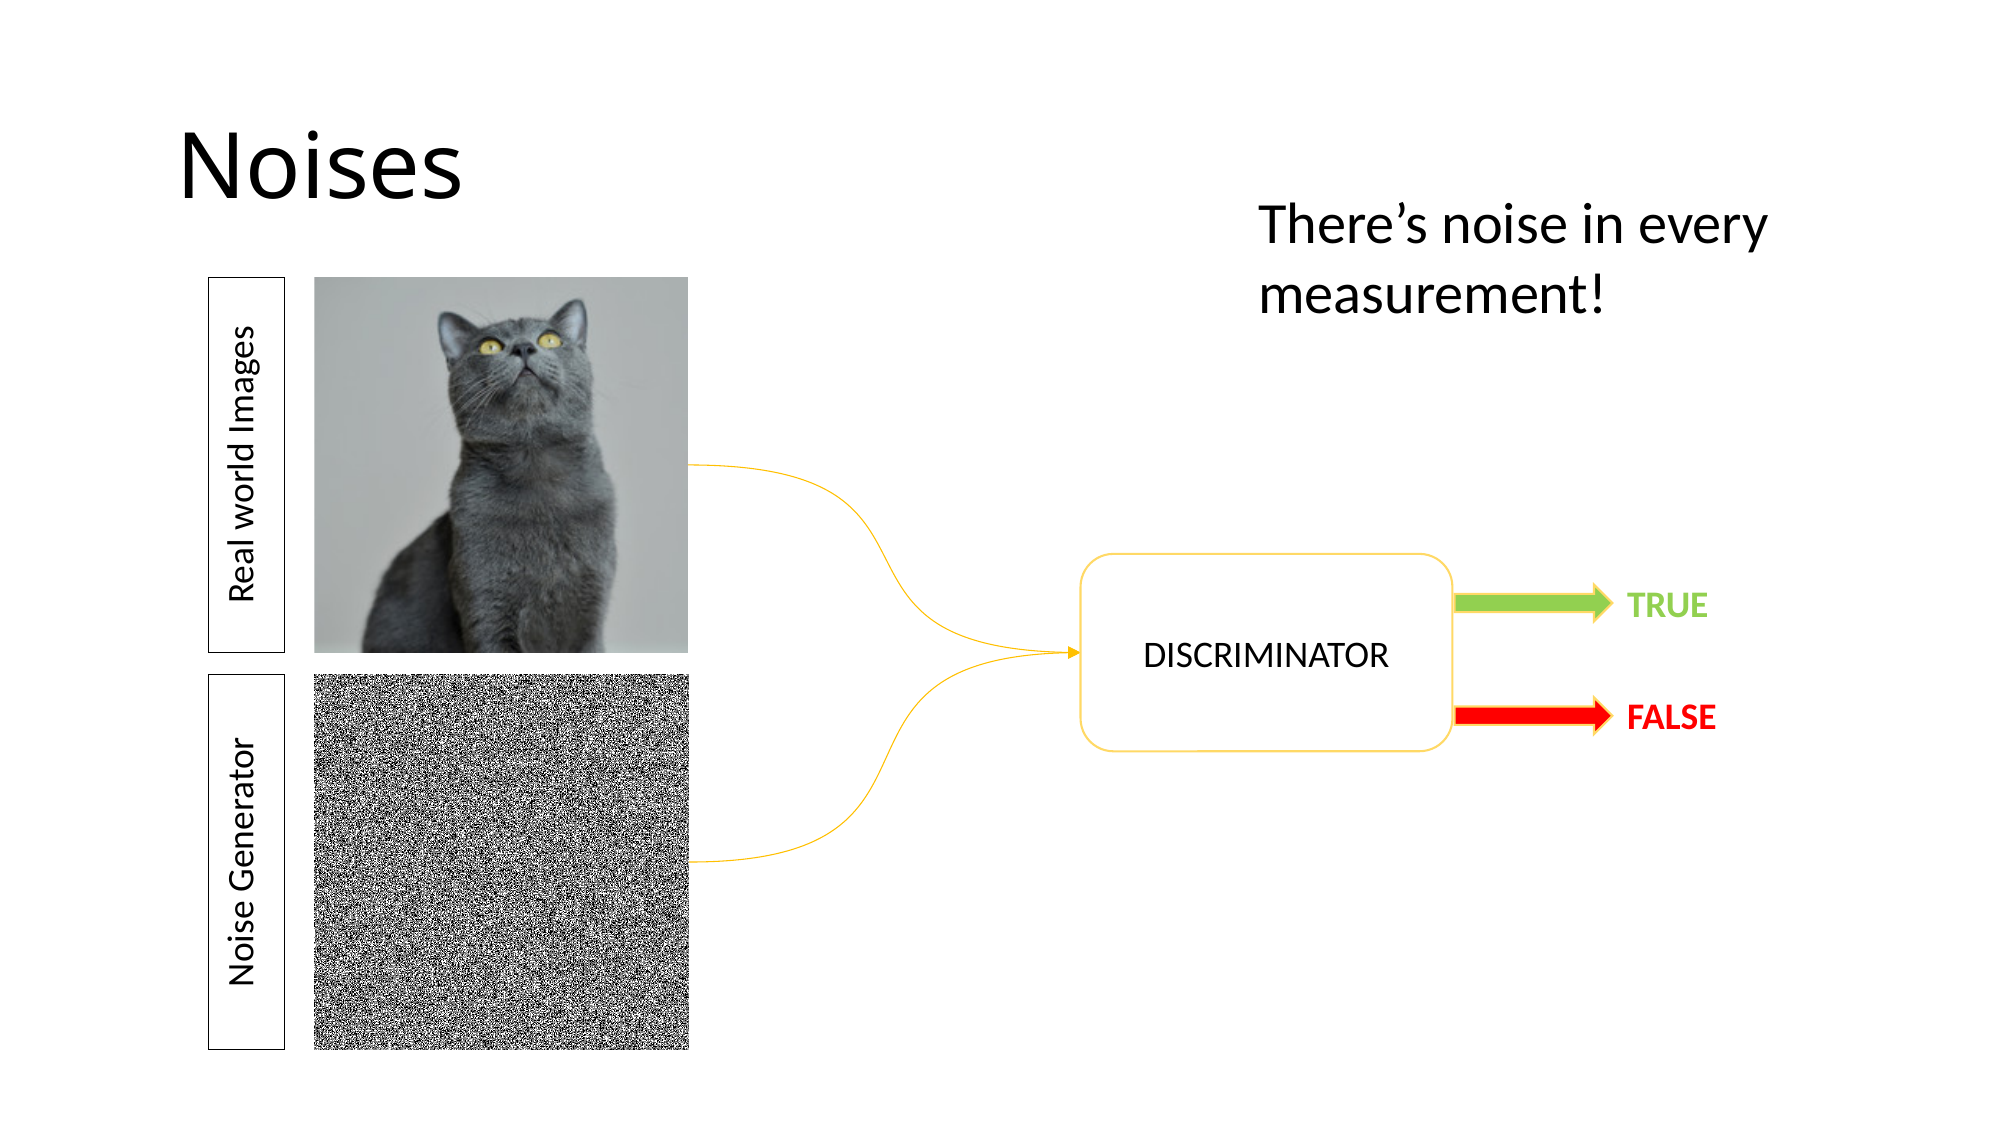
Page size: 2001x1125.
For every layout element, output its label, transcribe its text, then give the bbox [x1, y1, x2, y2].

text_box There’s noise in every measurement! [1243, 178, 1792, 277]
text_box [208, 277, 1792, 1050]
title Noises [137, 59, 1863, 278]
